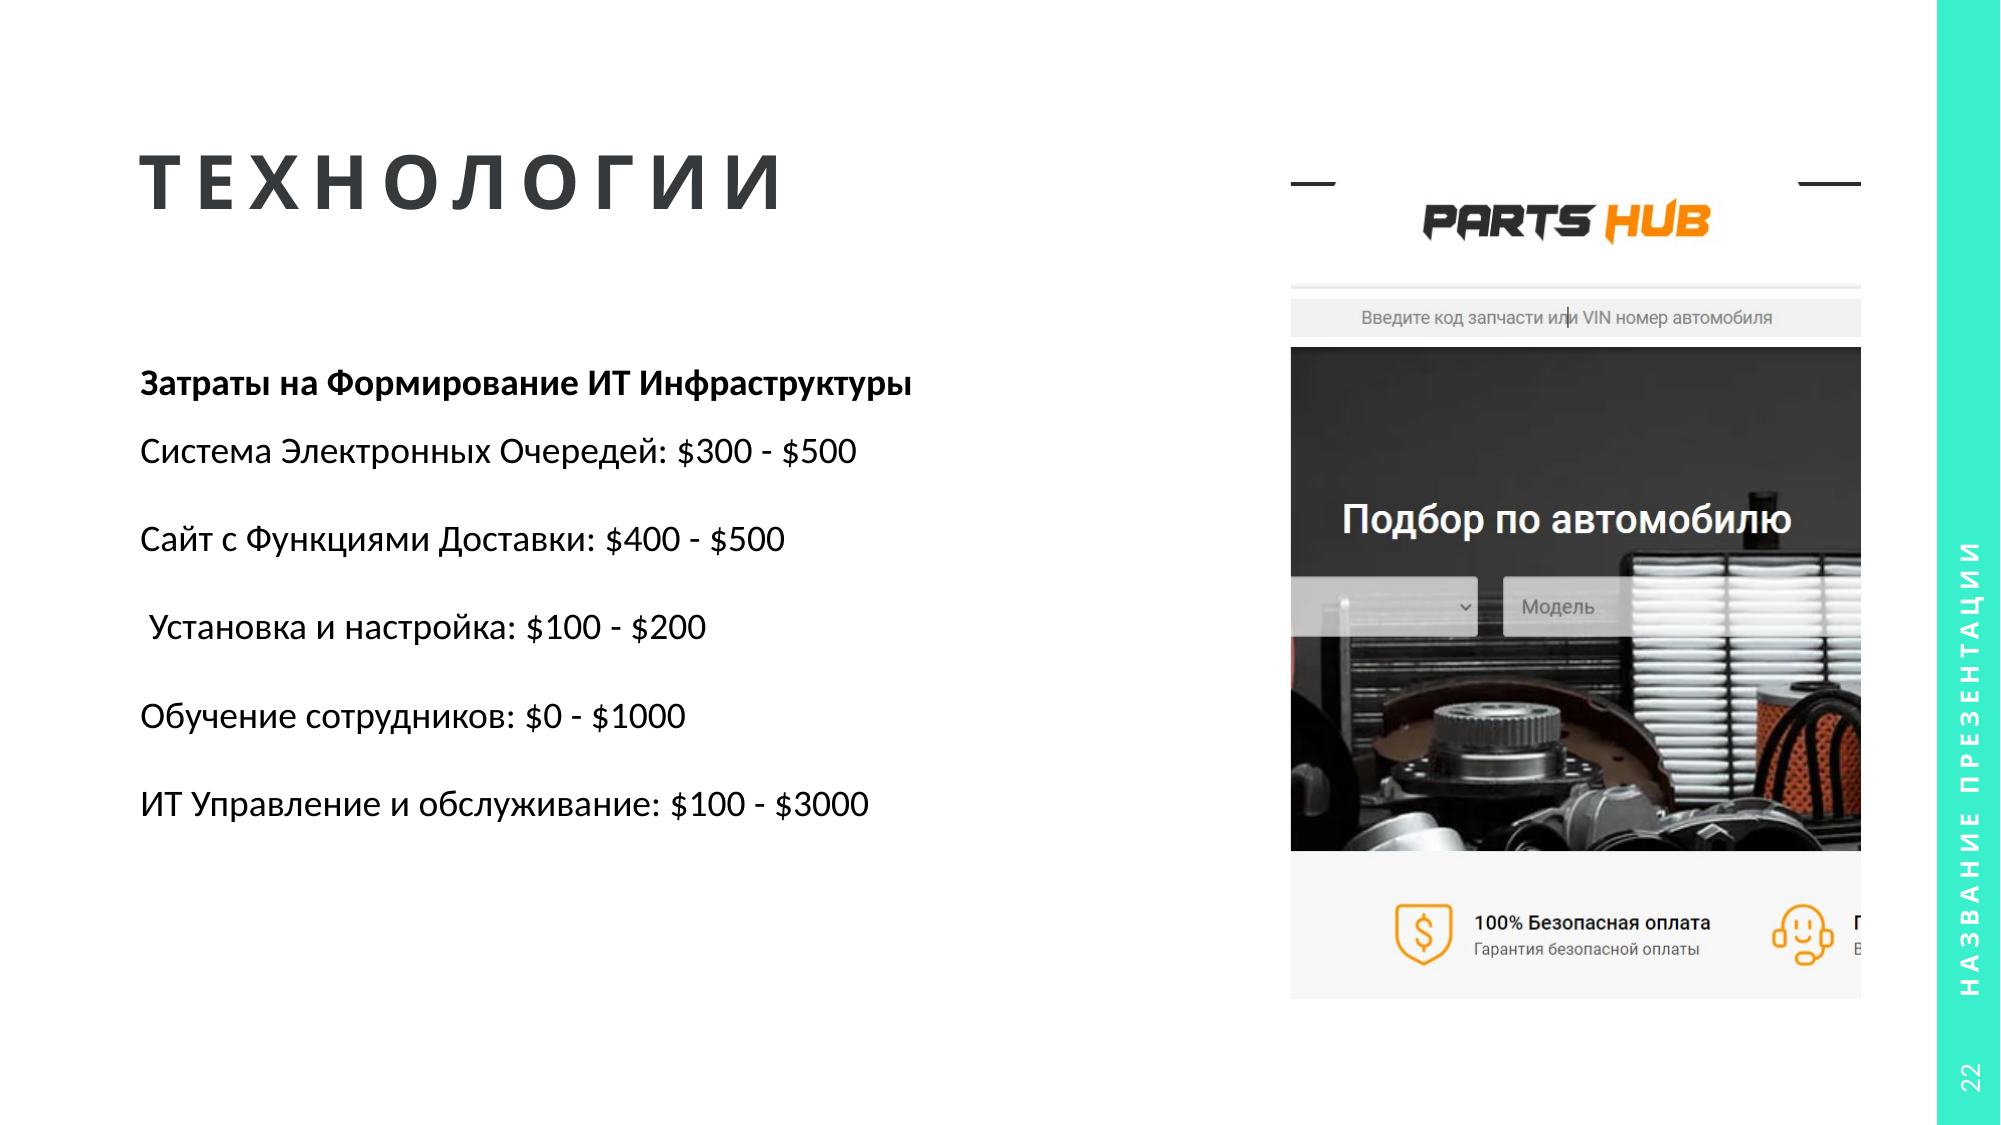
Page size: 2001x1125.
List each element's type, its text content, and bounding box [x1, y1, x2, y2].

title Технологии [139, 145, 1082, 306]
footer Название презентации [1937, 0, 2000, 1032]
picture [1290, 182, 1861, 999]
slide_number 22 [1937, 1032, 2000, 1125]
list Затраты на Формирование ИТ Инфраструктуры Система Электронных Очередей: $300 - $500 Сайт с Функциями Доставки: $400 - $500 Установка и настройка: $100 - $200 Обучение сотрудников: $0 - $1000 ИТ Управление и обслуживание: $100 - $3000 [140, 335, 1000, 921]
